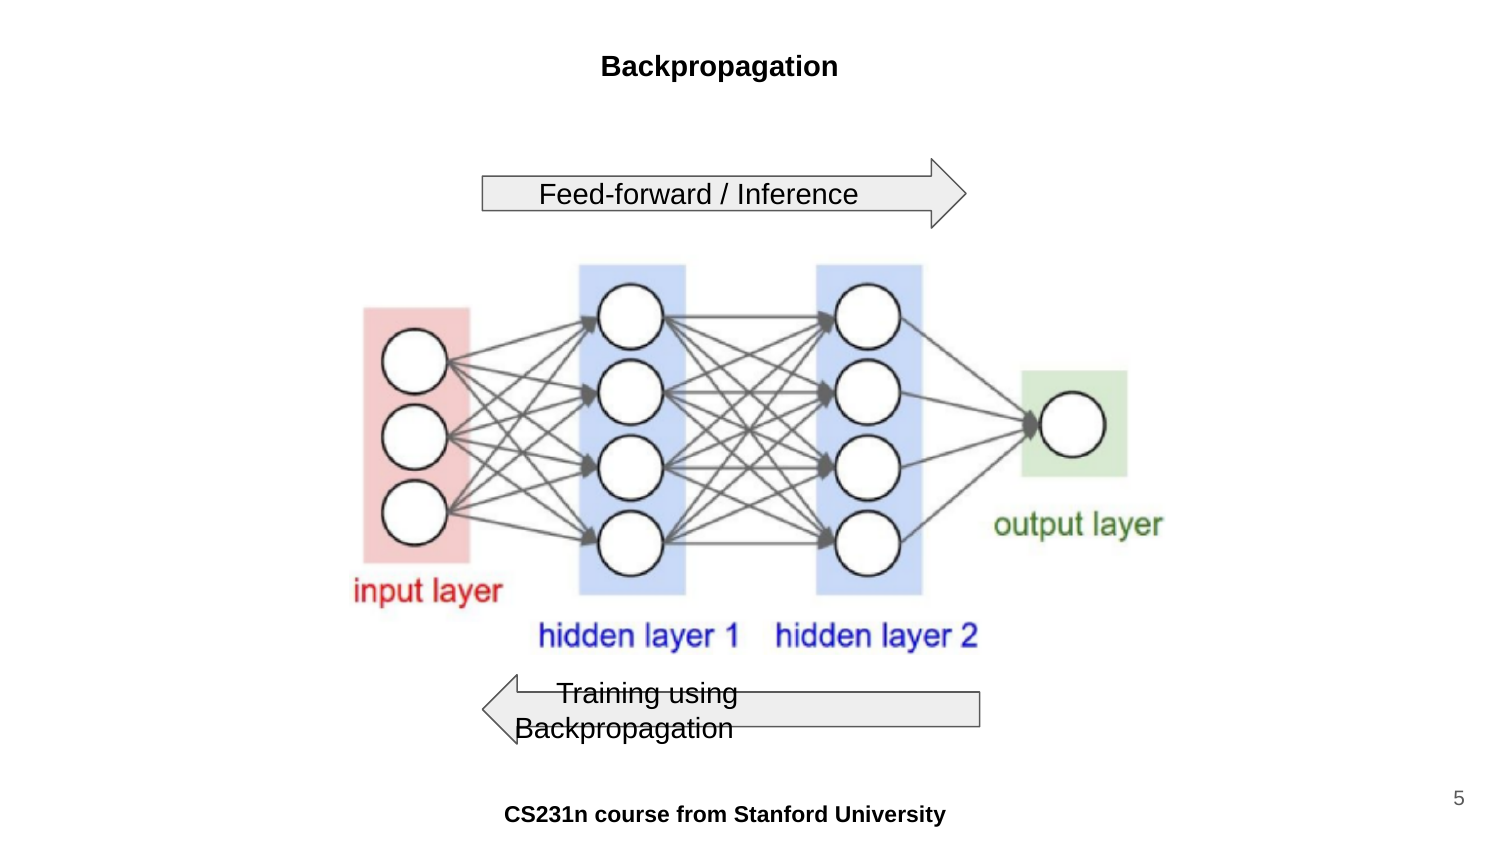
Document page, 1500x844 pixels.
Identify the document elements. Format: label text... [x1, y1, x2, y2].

slide_number ‹#› [1389, 764, 1480, 830]
text_box Feed-forward / Inference [482, 158, 967, 229]
text_box CS231n course from Stanford University [489, 785, 981, 841]
text_box Backpropagation [585, 32, 898, 102]
text_box Training using Backpropagation [482, 674, 980, 745]
picture [348, 252, 1166, 655]
